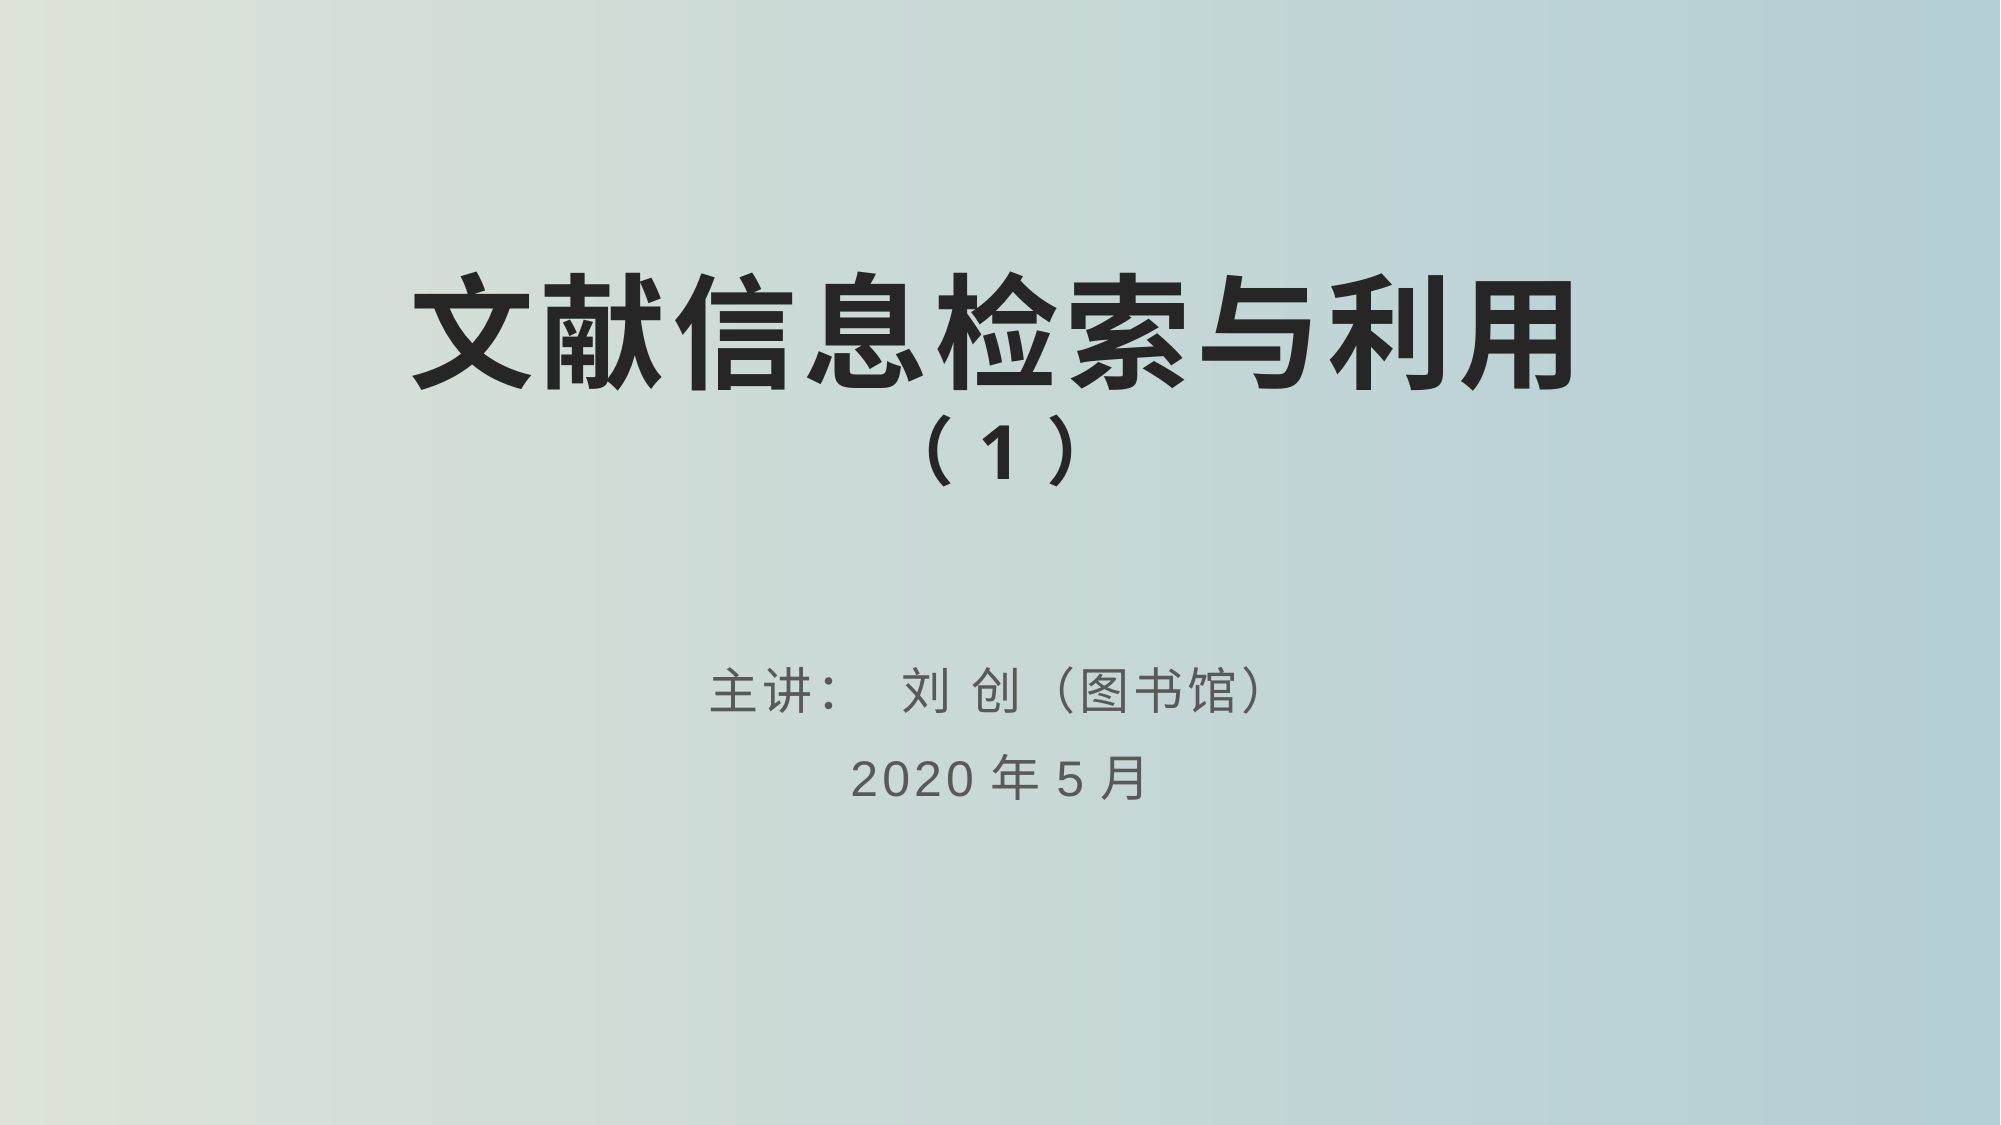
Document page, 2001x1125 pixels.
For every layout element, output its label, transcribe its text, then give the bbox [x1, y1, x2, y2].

subtitle 主讲： 刘 创（图书馆） 2020年5月 [196, 646, 1805, 826]
title 文献信息检索与利用 （1） [196, 149, 1805, 503]
